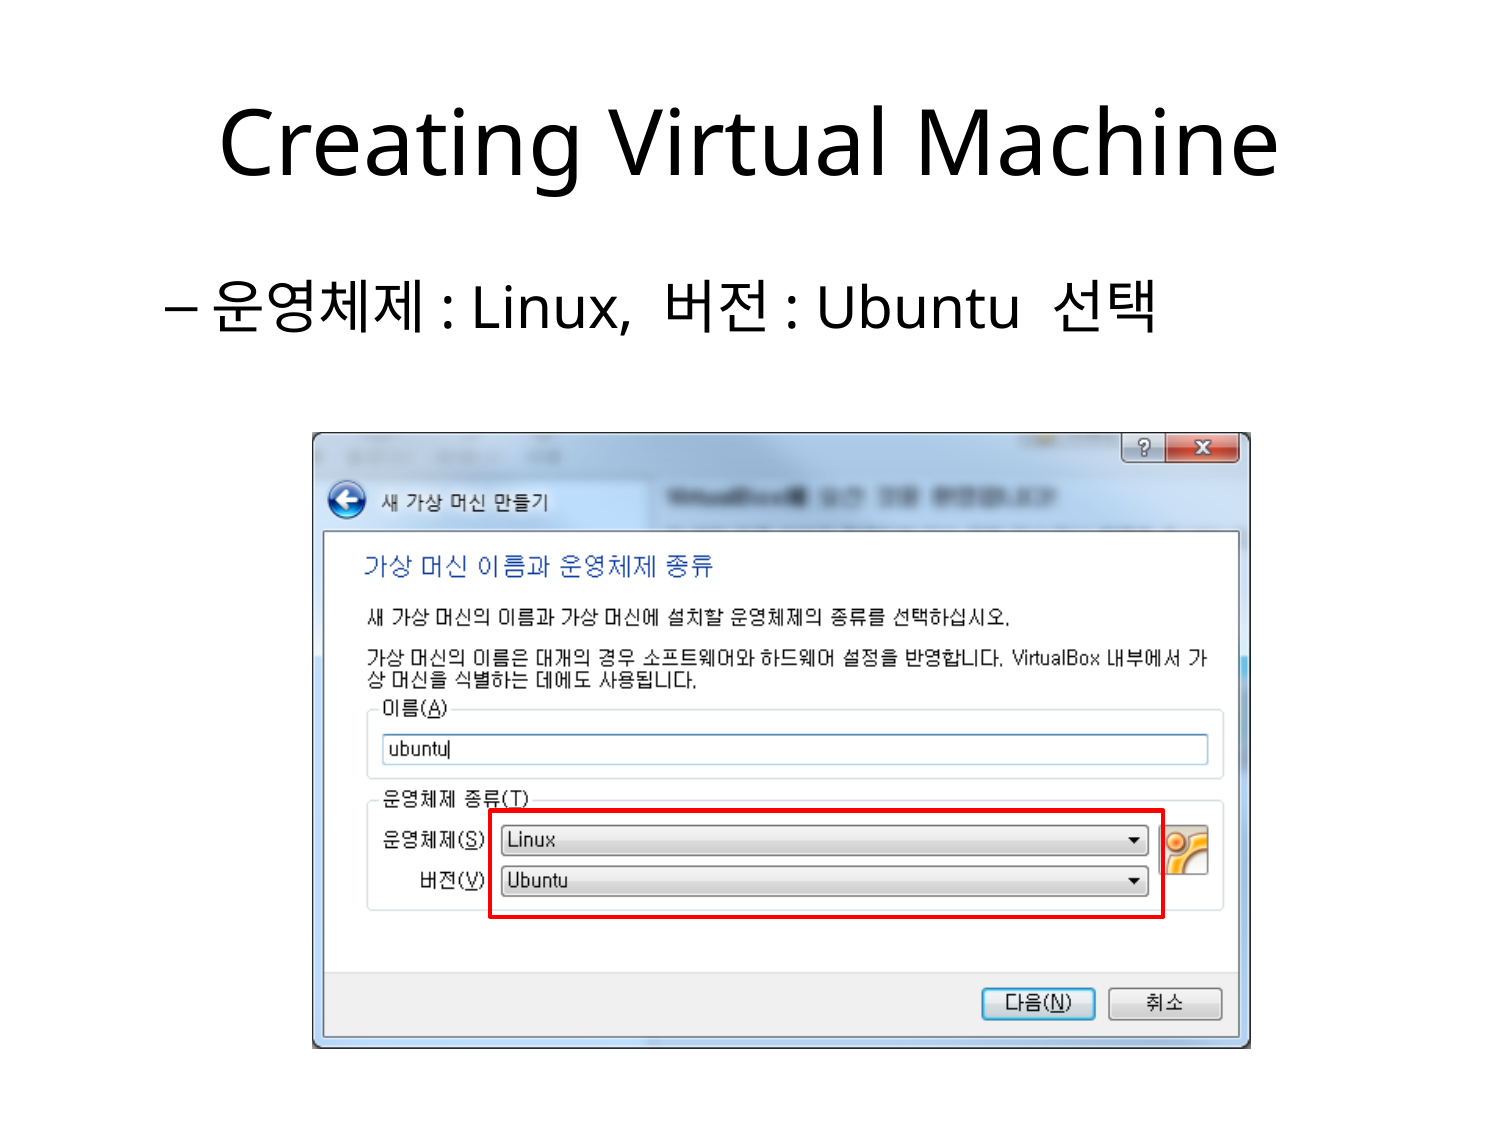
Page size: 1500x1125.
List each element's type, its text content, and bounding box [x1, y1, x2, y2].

list 운영체제: Linux, 버전: Ubuntu 선택 [75, 262, 1425, 1005]
picture [312, 432, 1251, 1049]
title Creating Virtual Machine [75, 45, 1425, 233]
